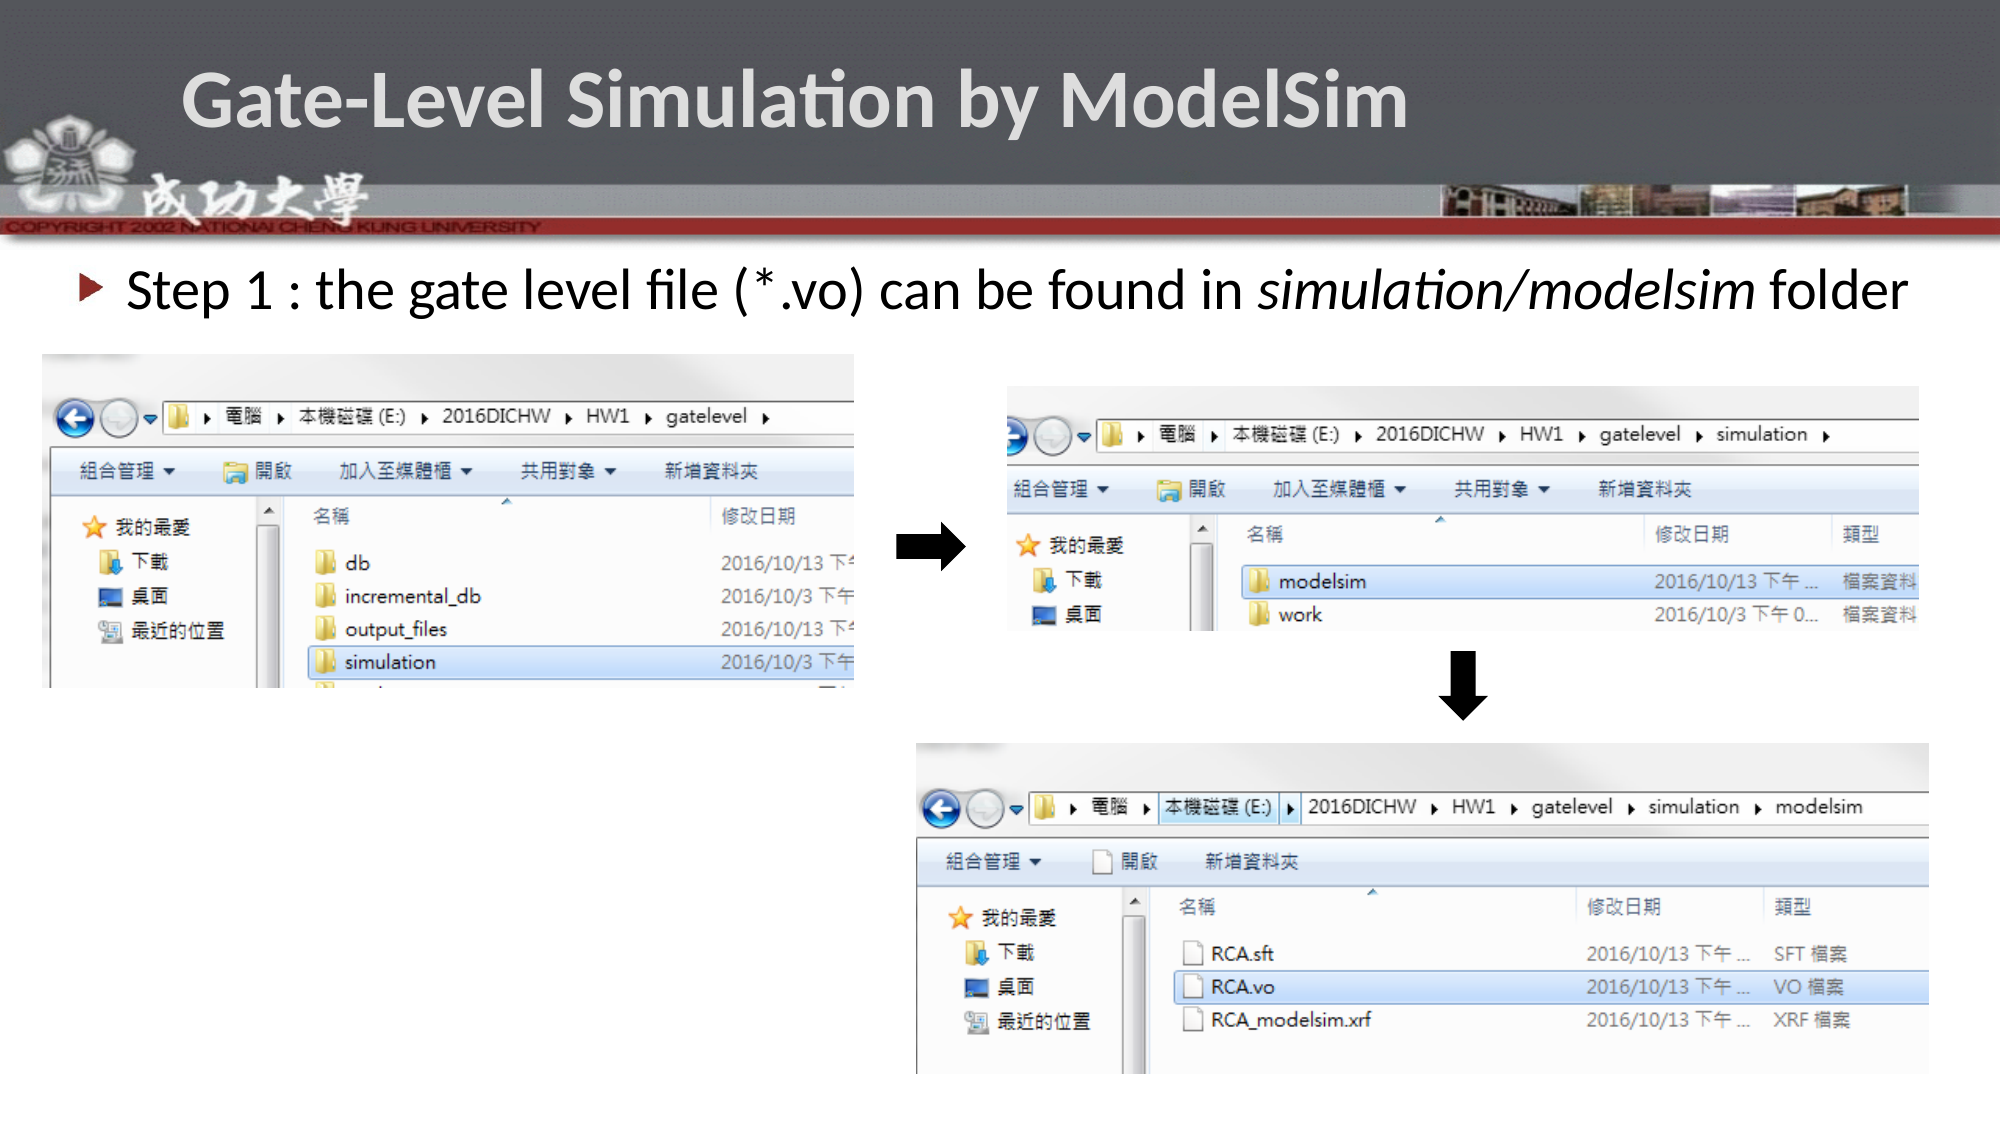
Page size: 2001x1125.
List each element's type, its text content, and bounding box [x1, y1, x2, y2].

text_box [894, 519, 969, 574]
picture [42, 354, 854, 688]
picture [915, 743, 1929, 1074]
picture [0, 0, 2000, 250]
picture [1007, 386, 1919, 631]
text_box [1436, 649, 1490, 723]
list Step 1 : the gate level file (*.vo) can be found in simulation/modelsim folder [54, 243, 1961, 1083]
picture [69, 265, 111, 307]
title Gate-Level Simulation by ModelSim [166, 0, 1967, 188]
